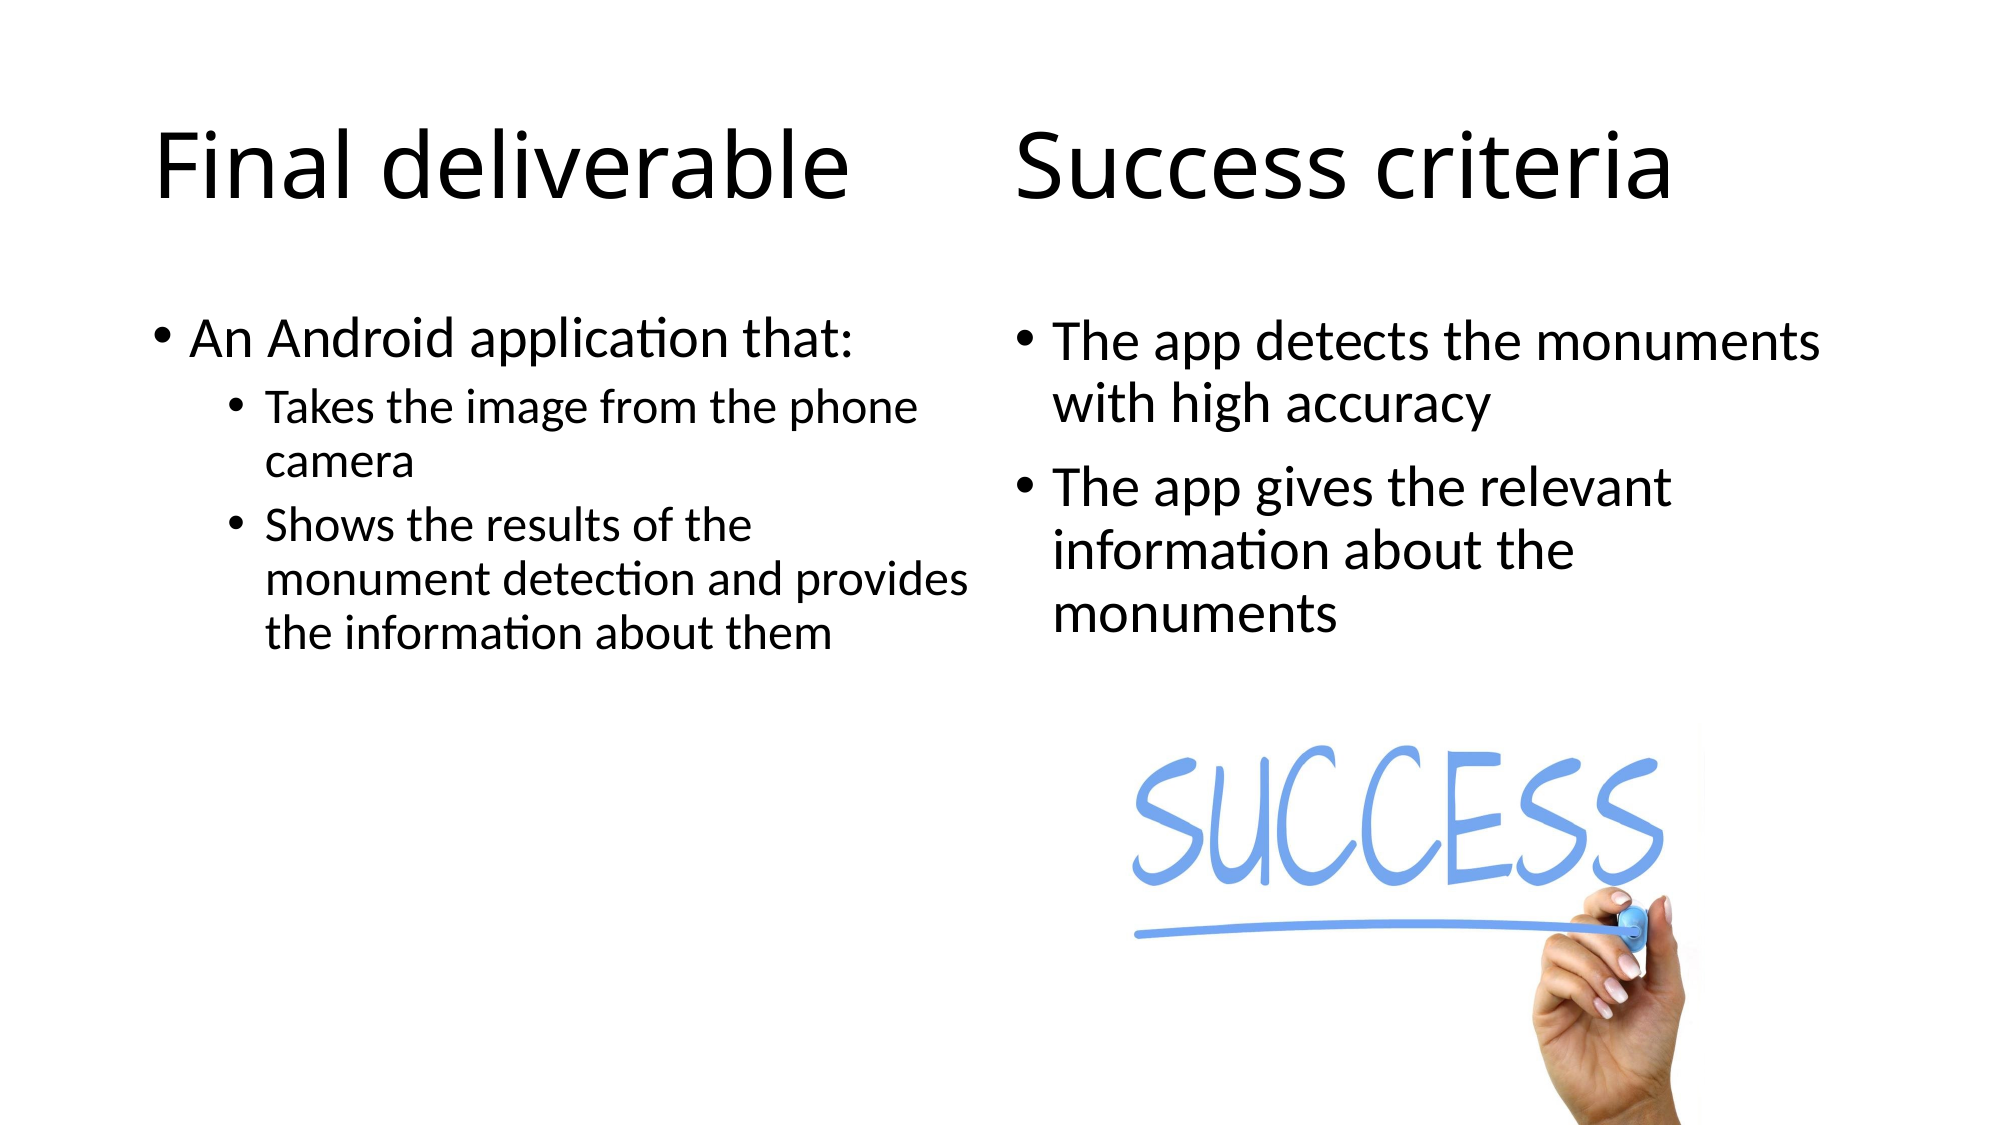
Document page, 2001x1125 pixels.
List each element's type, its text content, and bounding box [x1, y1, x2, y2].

text_box The app detects the monuments with high accuracy The app gives the relevant information about the monuments [999, 302, 1863, 1017]
text_box Success criteria [999, 59, 1863, 278]
list An Android application that: Takes the image from the phone camera Shows the results of the monument detection and provides the information about them [137, 299, 1000, 1014]
picture [1102, 723, 1705, 1125]
title Final deliverable [137, 59, 999, 278]
